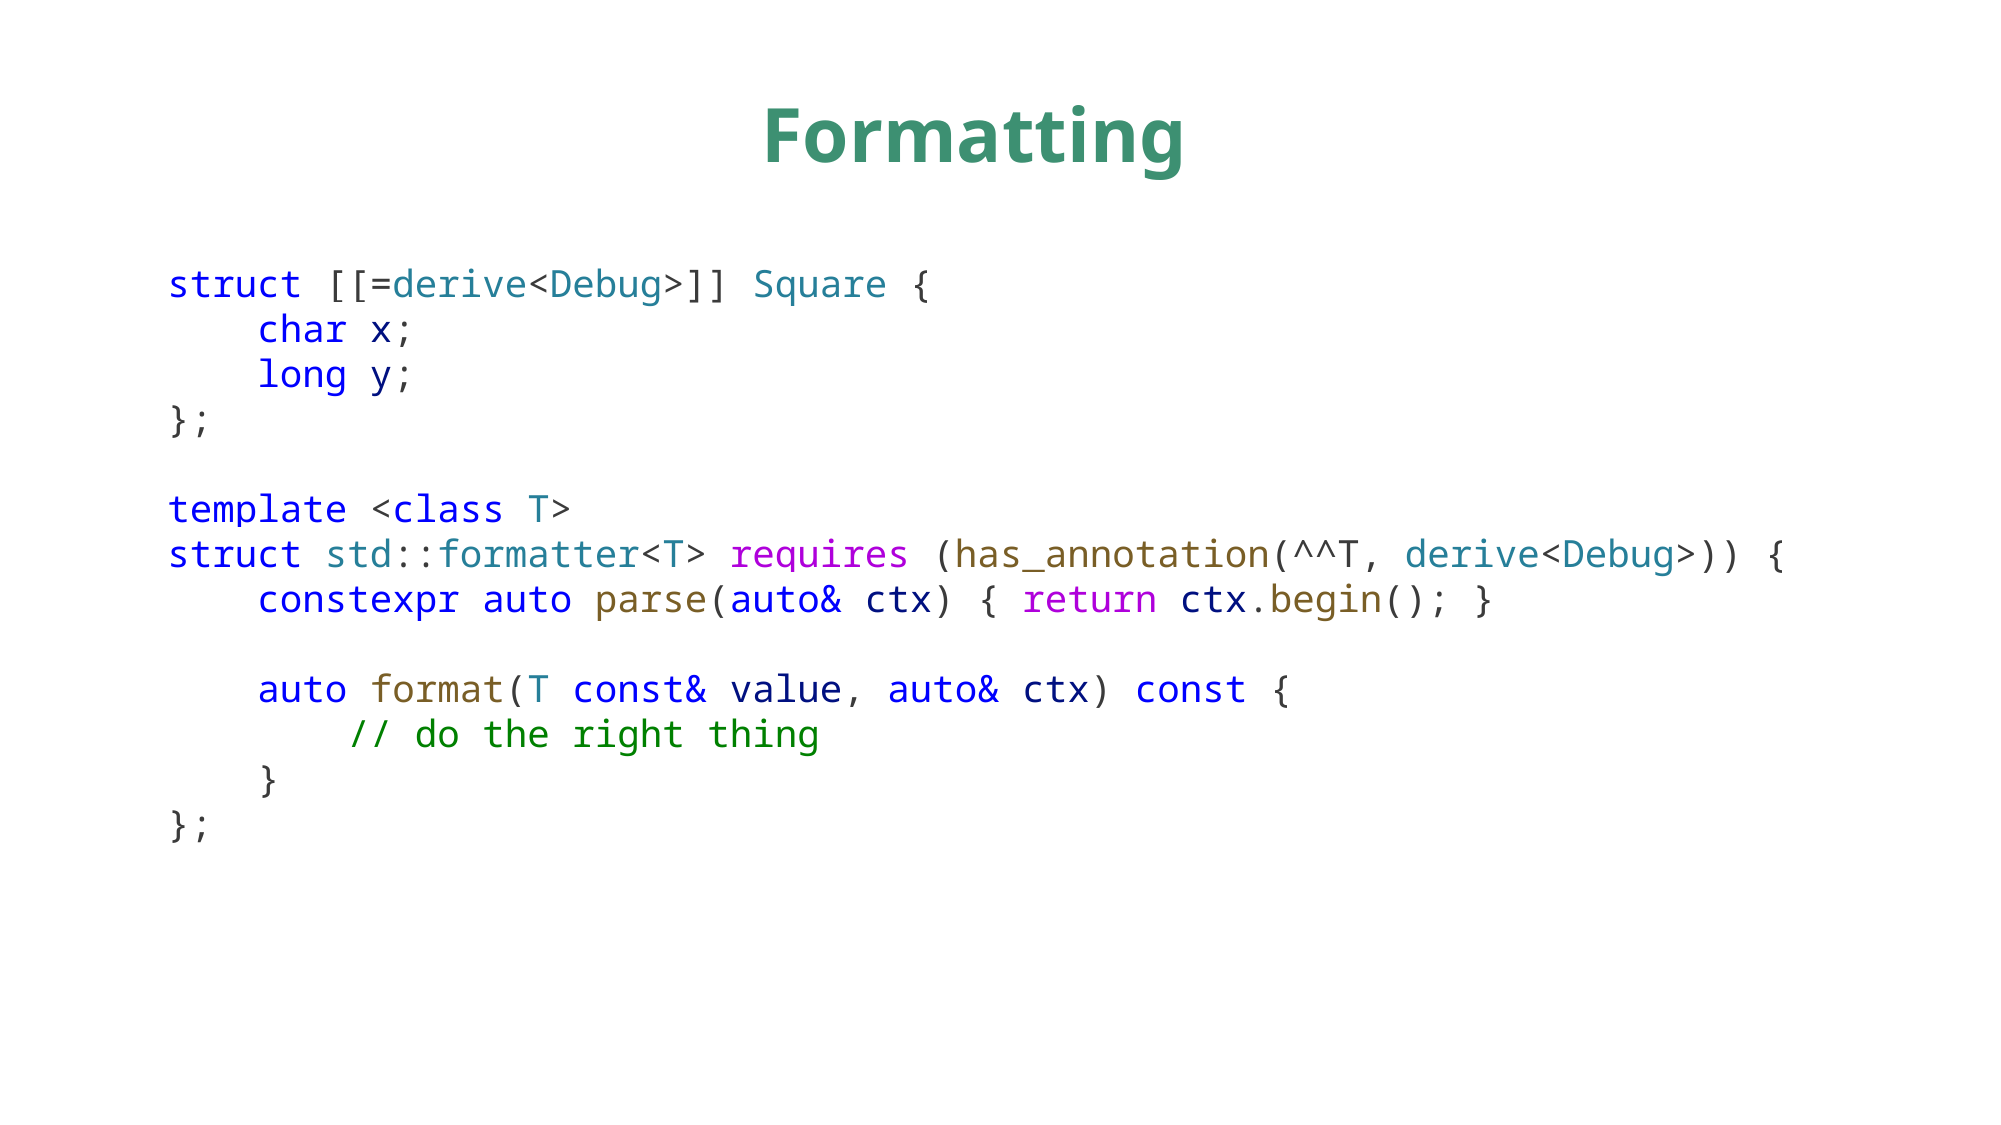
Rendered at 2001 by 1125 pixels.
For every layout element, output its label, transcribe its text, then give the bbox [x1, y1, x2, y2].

title Formatting [100, 90, 1849, 276]
text_box struct [[=derive<Debug>]] Square { char x; long y; }; template <class T> struct std::formatter<T> requires (has_annotation(^^T, derive<Debug>)) { constexpr auto parse(auto& ctx) { return ctx.begin(); } auto format(T const& value, auto& ctx) const { // do the right thing } }; [152, 252, 1803, 853]
